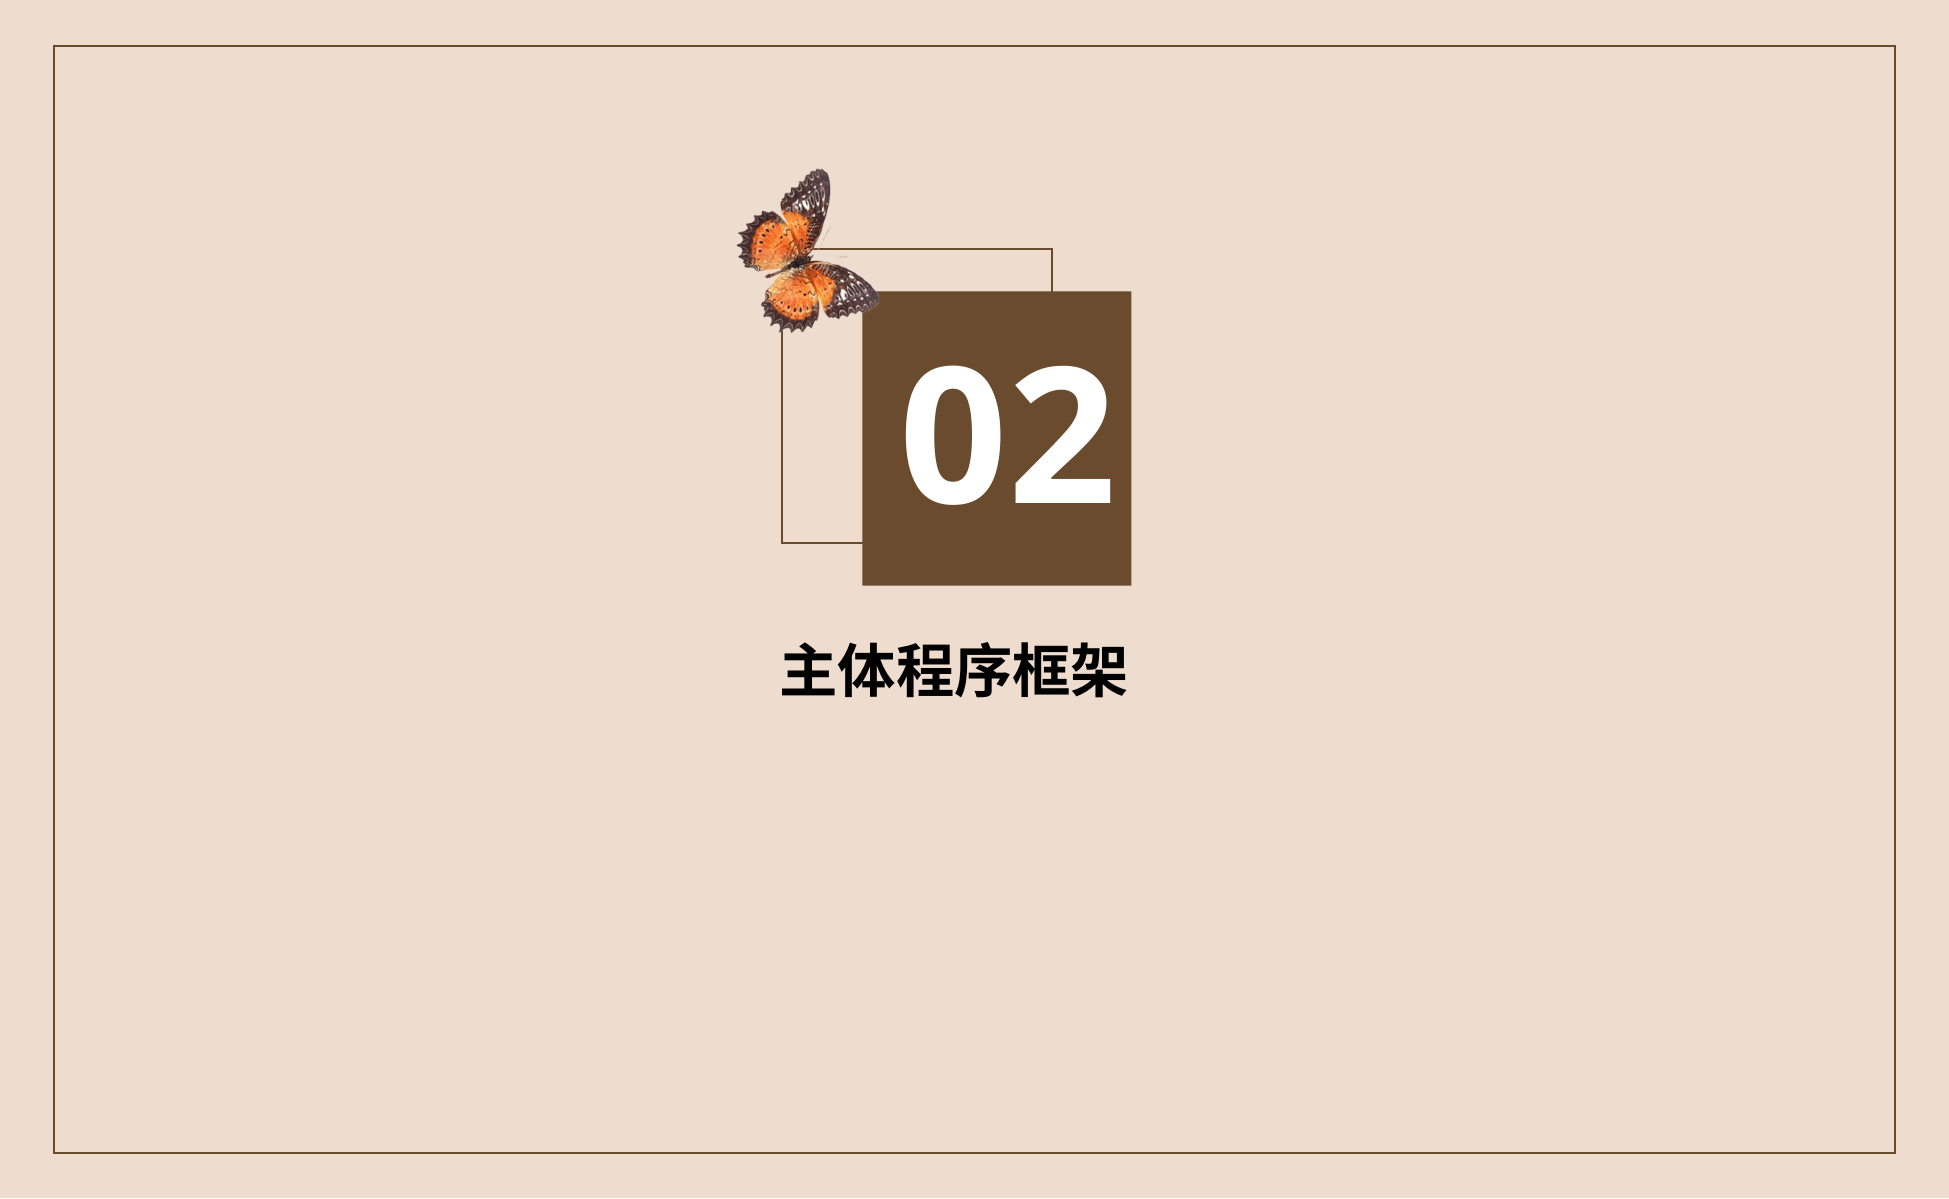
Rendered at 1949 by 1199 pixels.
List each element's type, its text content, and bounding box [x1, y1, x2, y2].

text_box [53, 45, 1896, 1154]
text_box 02 [885, 307, 1132, 549]
text_box [1053, 290, 1132, 307]
text_box [781, 338, 885, 544]
text_box [888, 248, 1053, 307]
picture [733, 155, 888, 338]
text_box [861, 544, 1132, 587]
text_box 主体程序框架 [765, 626, 1184, 711]
